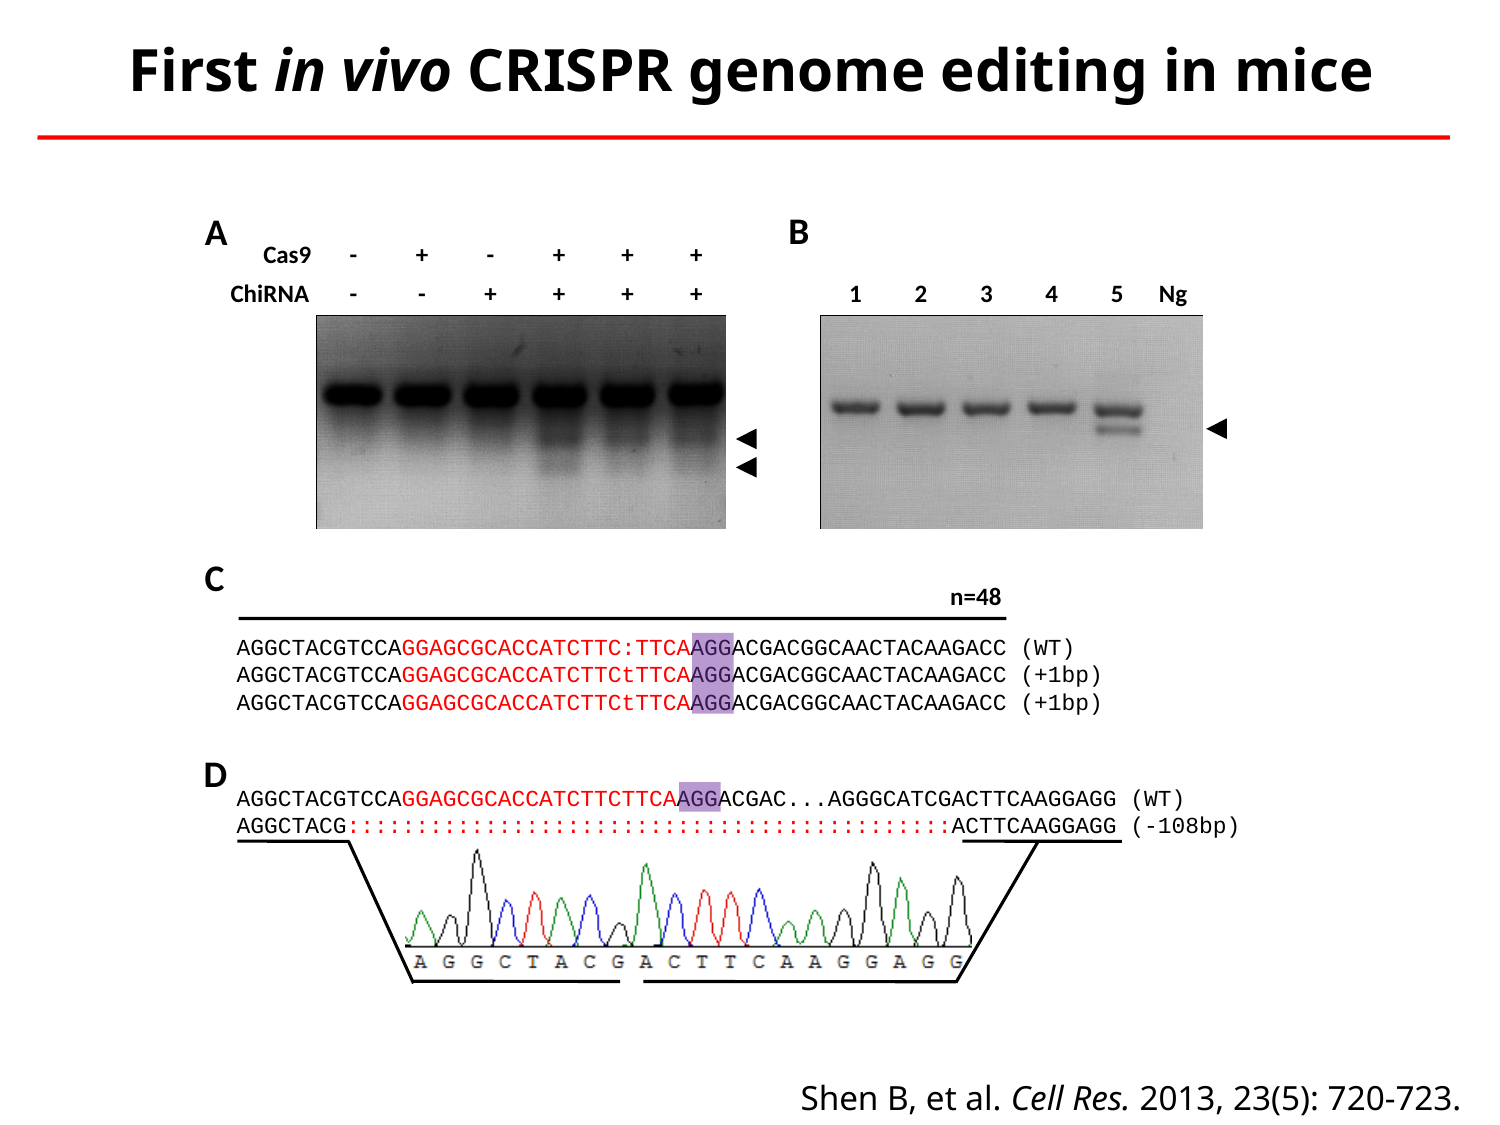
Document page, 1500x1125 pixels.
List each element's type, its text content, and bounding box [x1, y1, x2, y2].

text_box First in vivo CRISPR genome editing in mice [1, 25, 1500, 110]
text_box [185, 199, 1344, 984]
text_box Shen B, et al. Cell Res. 2013, 23(5): 720-723. [785, 1069, 1477, 1125]
